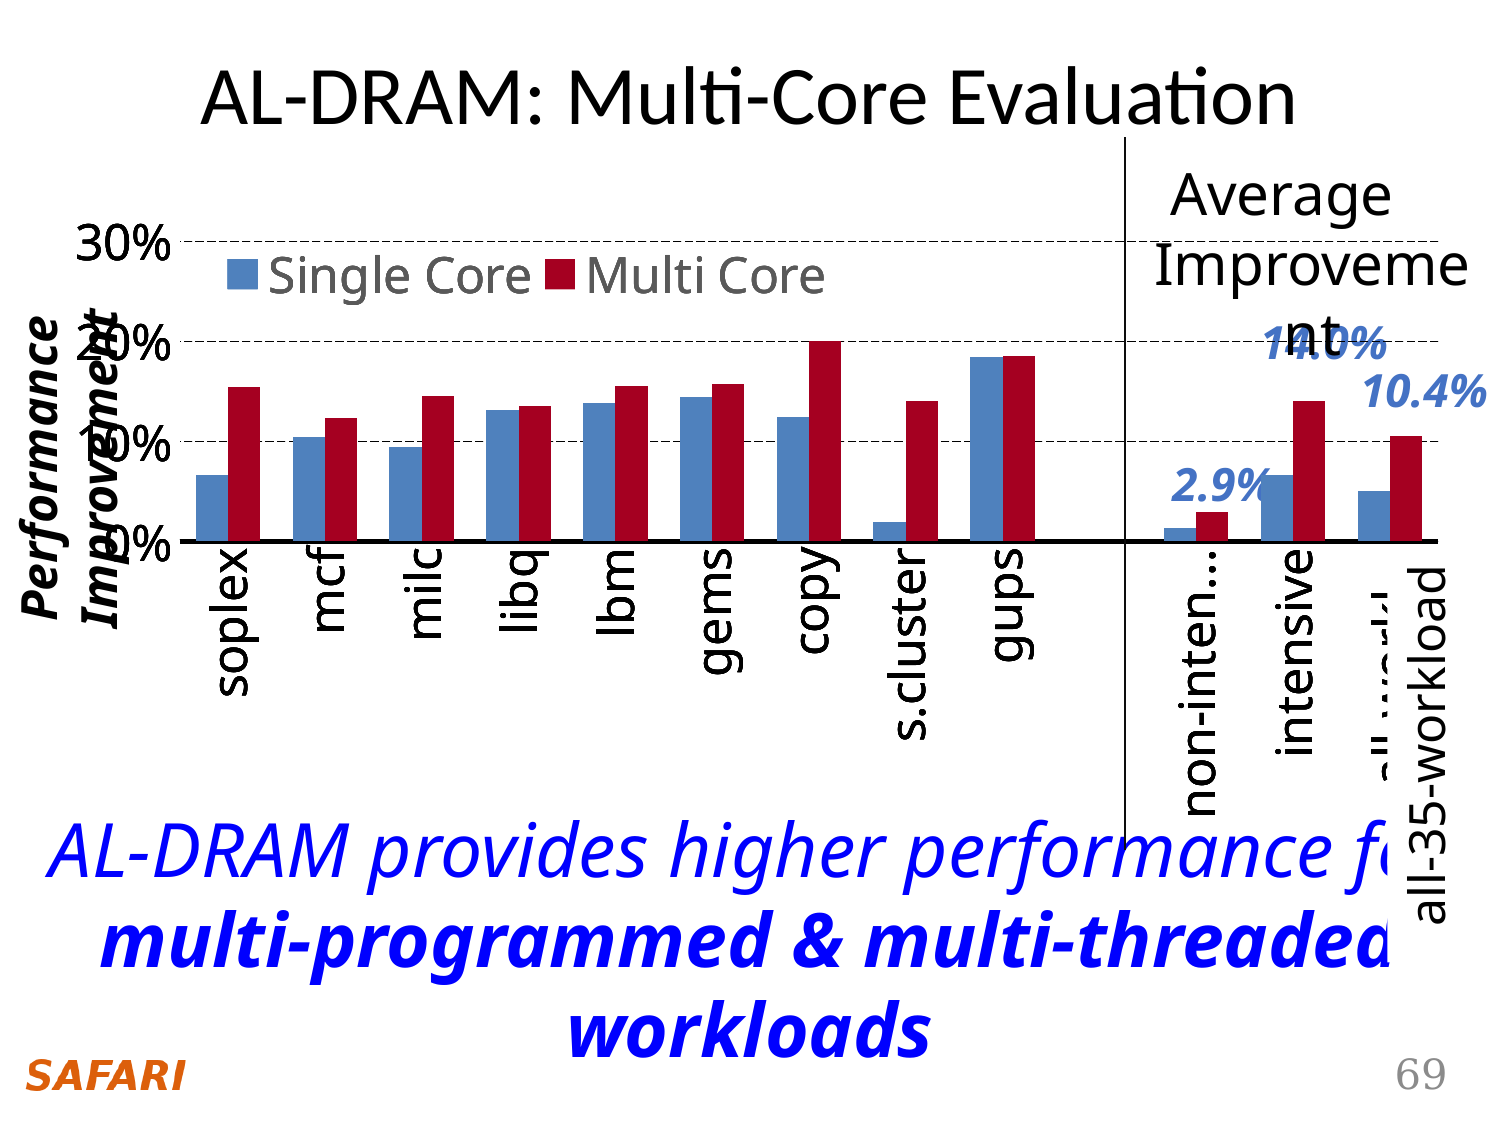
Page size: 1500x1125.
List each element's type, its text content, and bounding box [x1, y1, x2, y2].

text_box AL-DRAM provides higher performance for multi-programmed & multi-threaded workloads [0, 849, 1500, 1025]
picture [24, 1051, 191, 1100]
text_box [75, 162, 1489, 863]
text_box AL-DRAM: Multi-Core Evaluation [0, 24, 1500, 150]
text_box all-35-workload [1387, 863, 1463, 963]
text_box Average Improvement [1126, 149, 1500, 375]
text_box Performance Improvement [0, 175, 75, 763]
